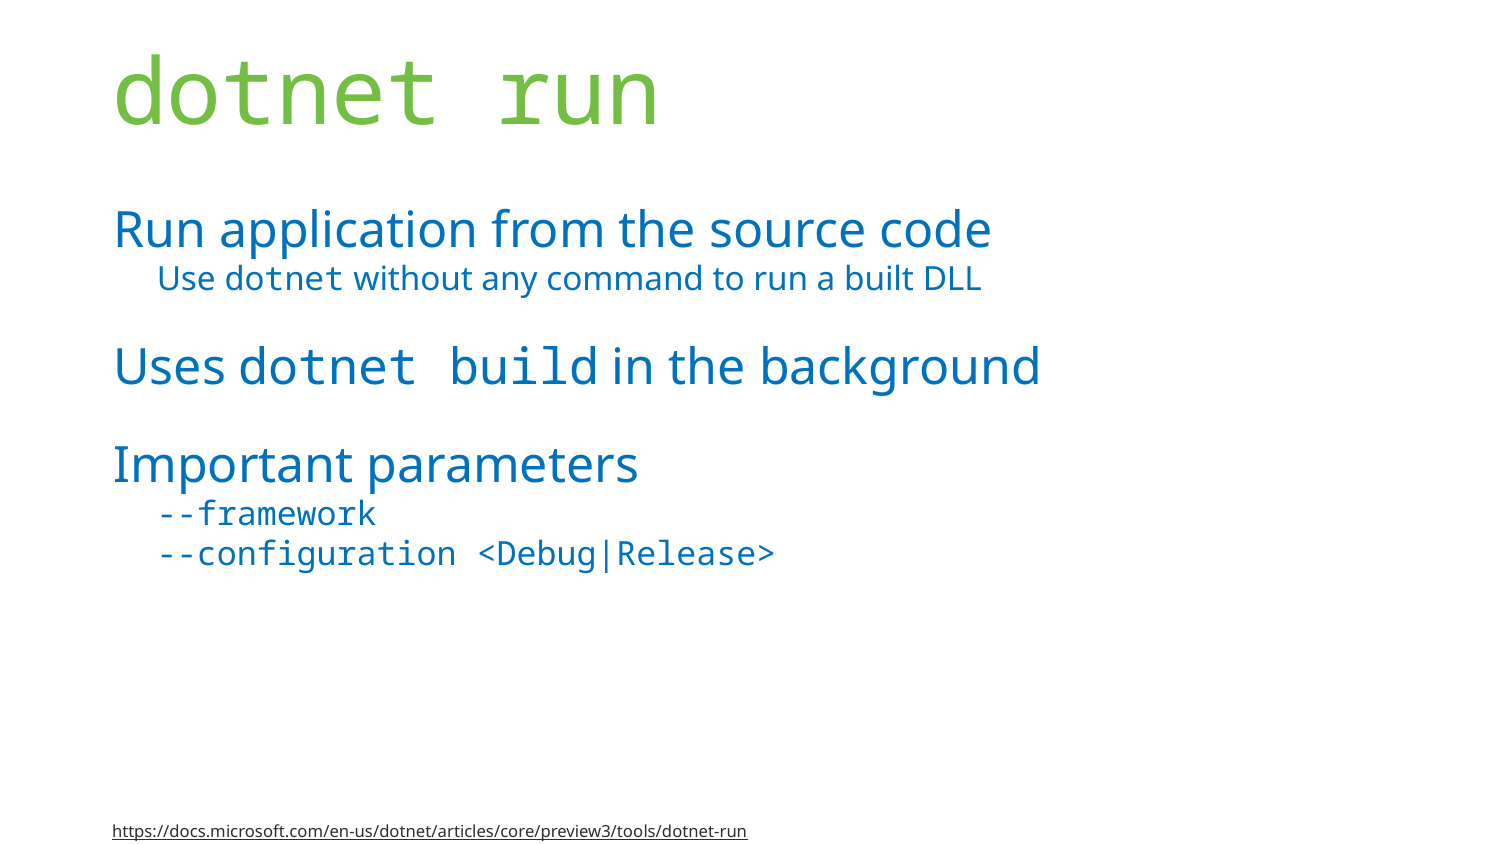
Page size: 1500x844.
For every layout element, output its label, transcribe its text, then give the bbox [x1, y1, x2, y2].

title dotnet run [112, 32, 1459, 144]
list Run application from the source code Use dotnet without any command to run a built DLL Uses dotnet build in the background Important parameters --framework --configuration <Debug|Release> [112, 197, 1459, 783]
list https://docs.microsoft.com/en-us/dotnet/articles/core/preview3/tools/dotnet-run [112, 783, 1459, 844]
